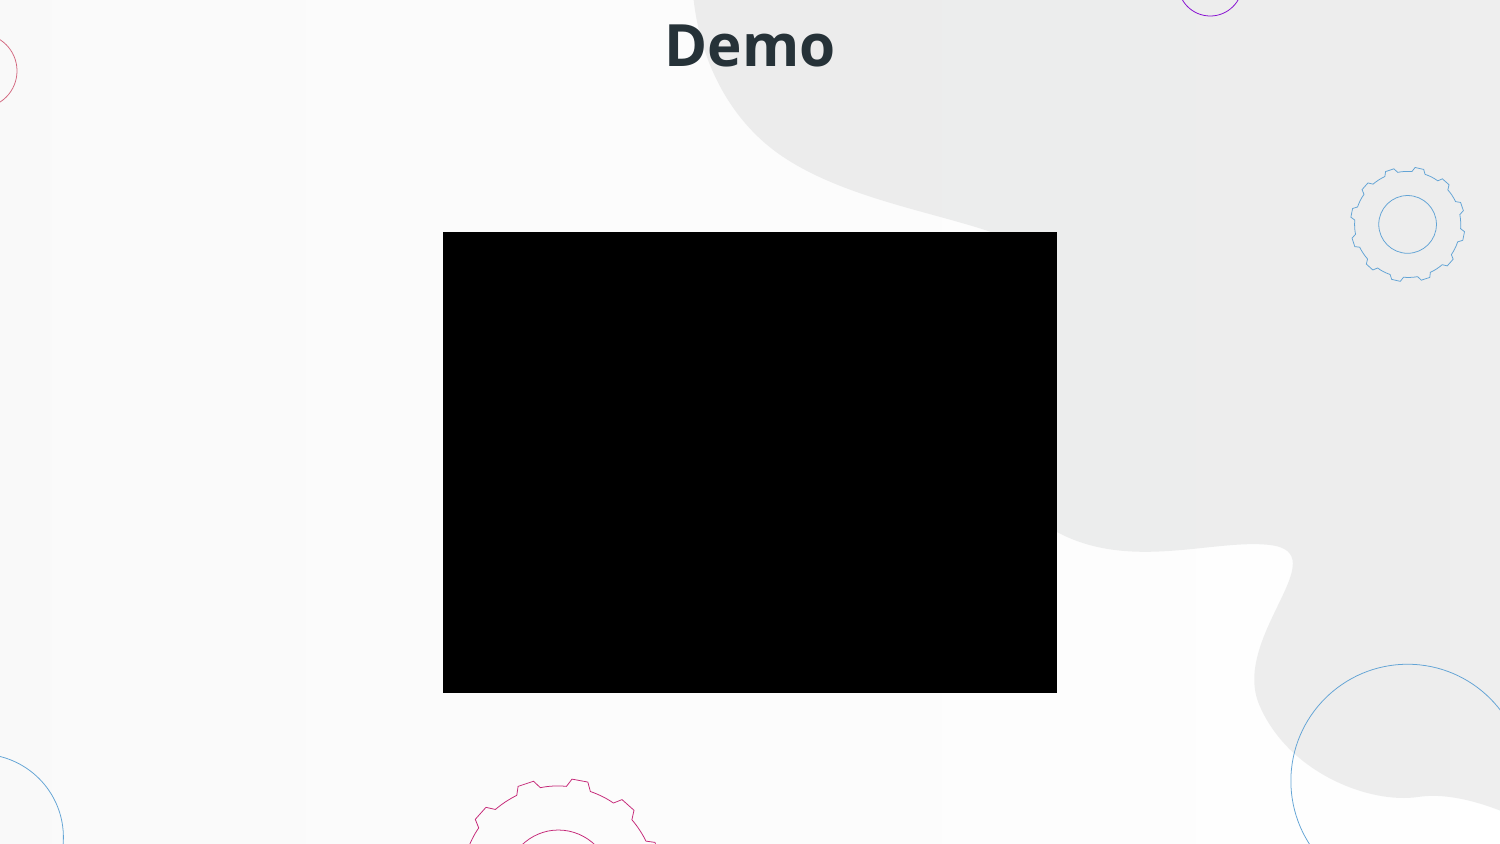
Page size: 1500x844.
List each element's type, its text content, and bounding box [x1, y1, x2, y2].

title Demo [116, 13, 1383, 74]
picture [442, 232, 1057, 693]
